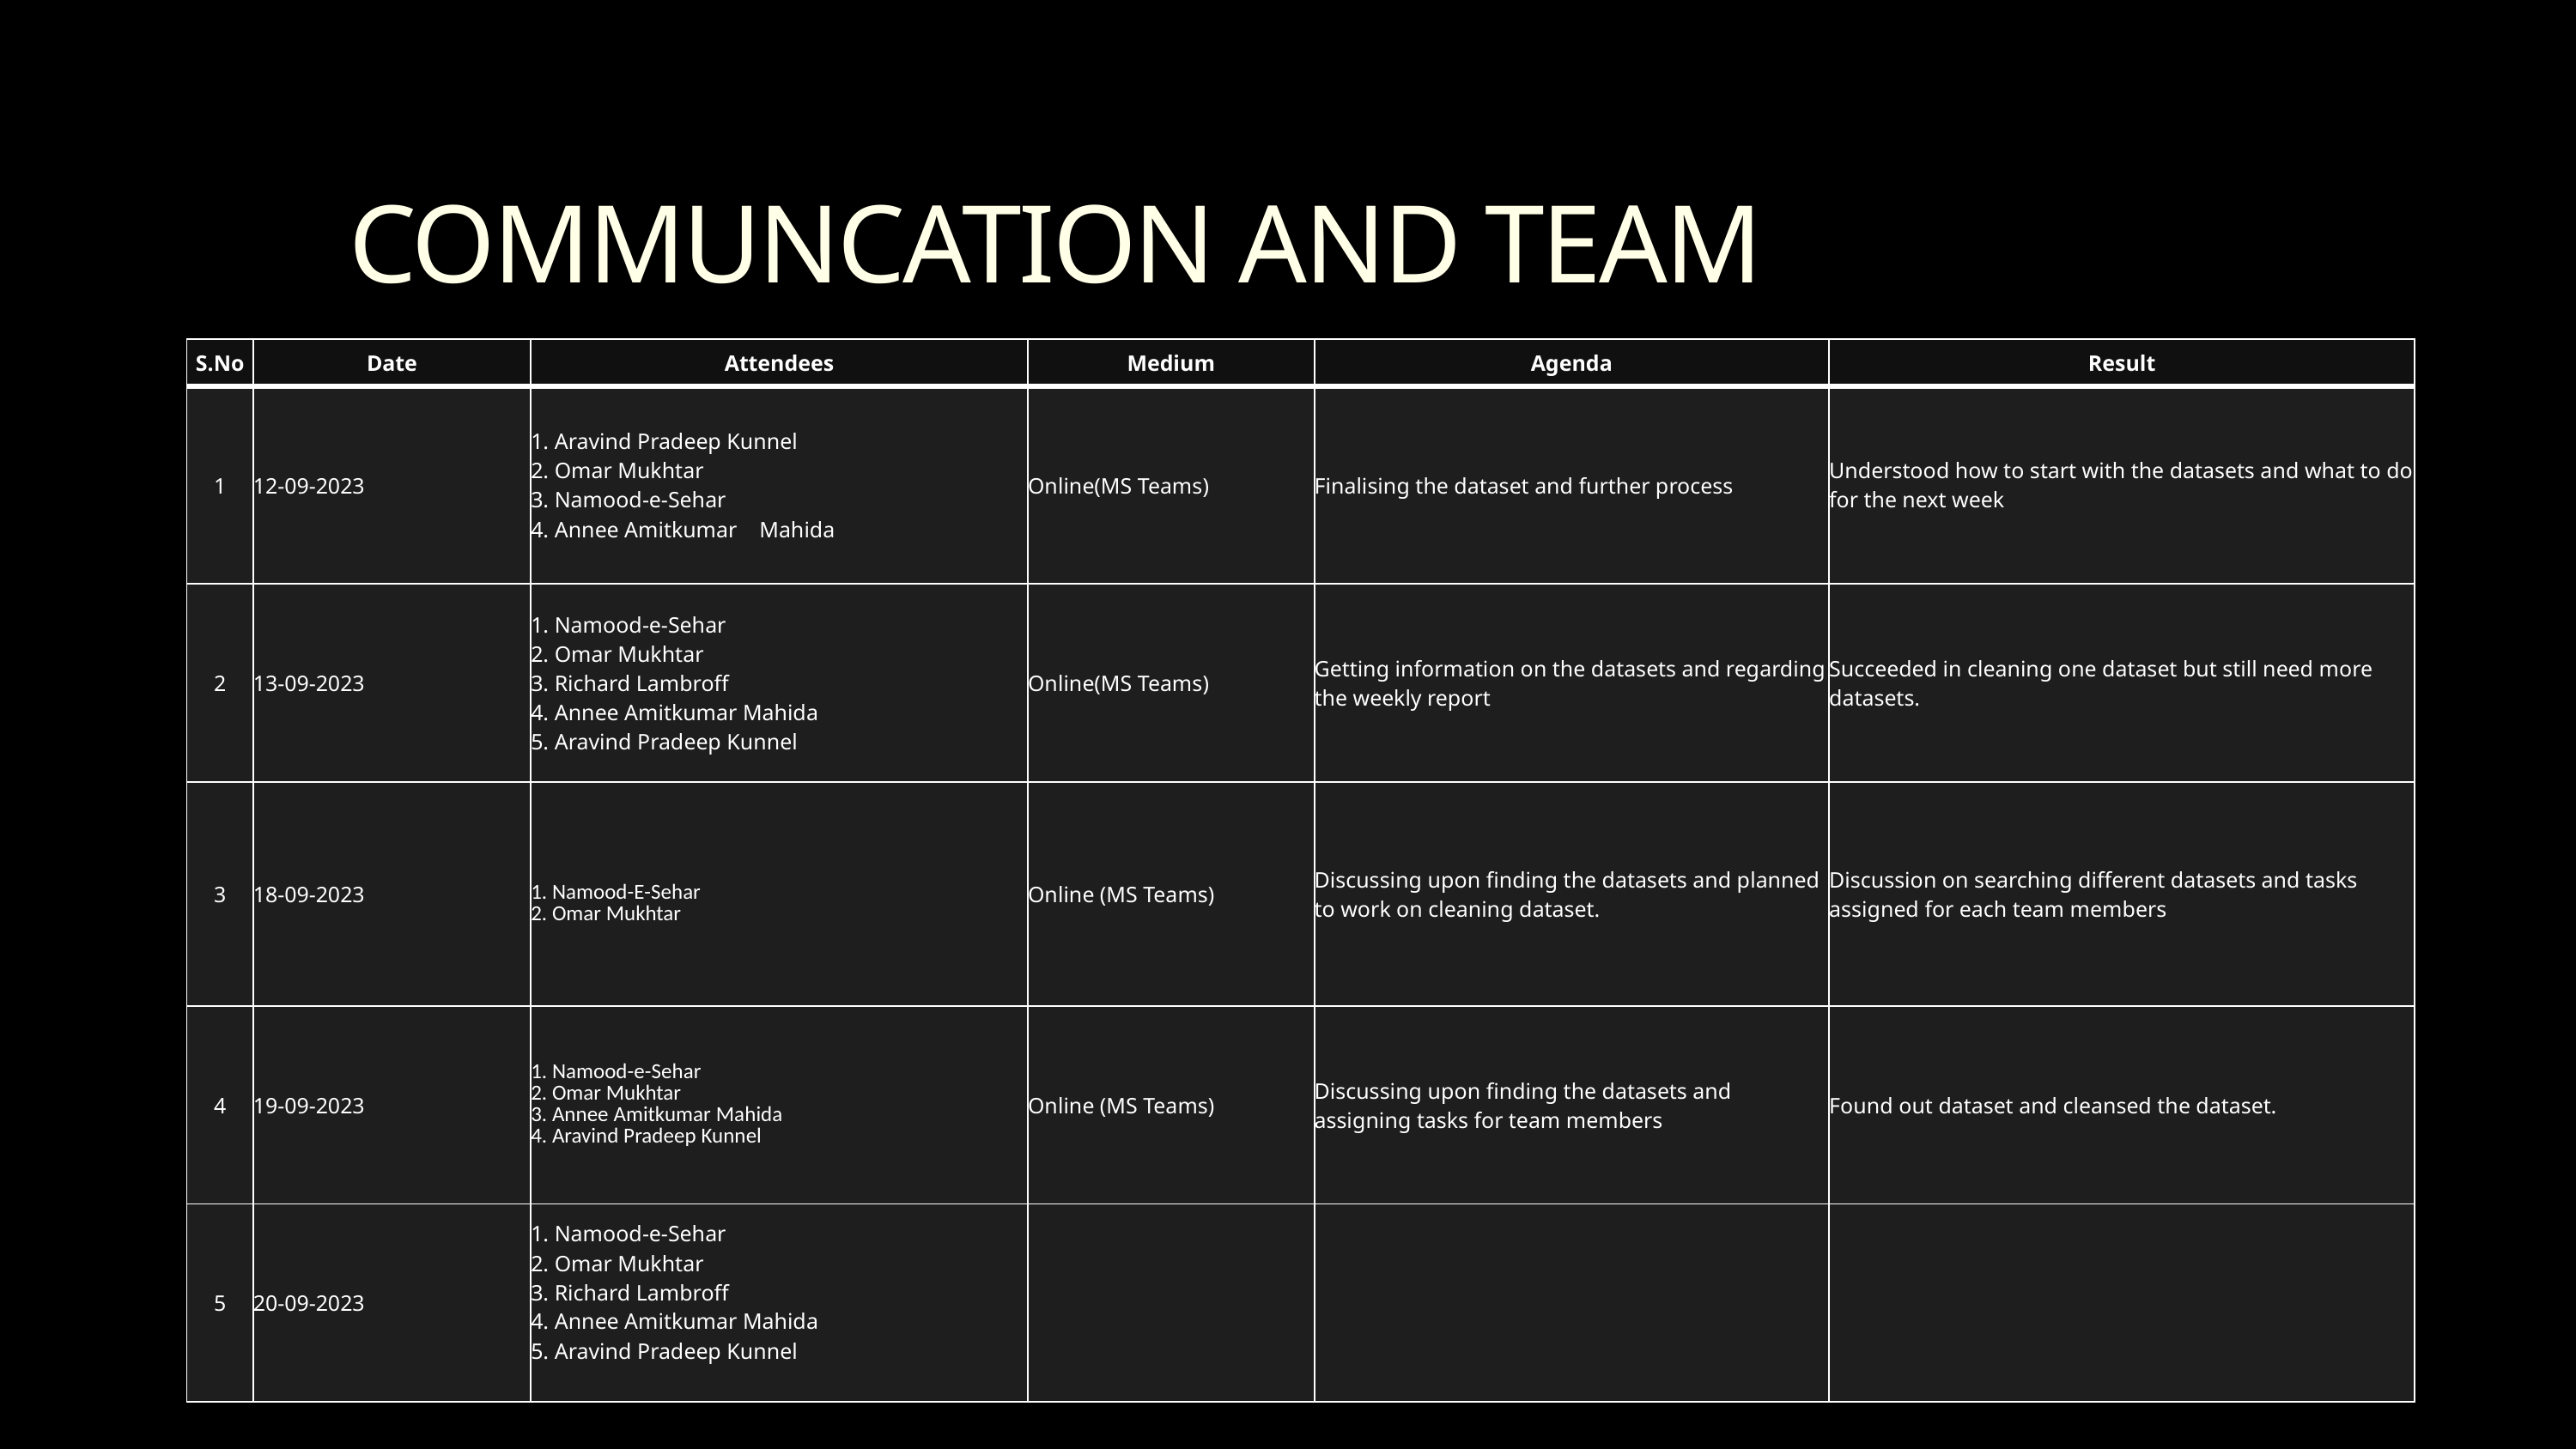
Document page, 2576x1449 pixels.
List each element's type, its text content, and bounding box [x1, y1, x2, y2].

table_cell 4 [187, 1007, 252, 1203]
table_cell 18-09-2023 [254, 783, 530, 1005]
table_cell Getting information on the datasets and regarding the weekly report [1315, 585, 1828, 781]
table_cell 13-09-2023 [254, 585, 530, 781]
table_cell 2 [187, 585, 252, 781]
table_cell 1. Namood-E-Sehar 2. Omar Mukhtar [532, 783, 1027, 1005]
table_cell 1. Aravind Pradeep Kunnel 2. Omar Mukhtar 3. Namood-e-Sehar 4. Annee Amitkumar Mahida [532, 389, 1027, 583]
table_cell 5 [187, 1204, 252, 1401]
table_header Agenda [1315, 340, 1828, 384]
table_cell 1. Namood-e-Sehar 2. Omar Mukhtar 3. Annee Amitkumar Mahida 4. Aravind Pradeep Kunnel [532, 1007, 1027, 1203]
text_box COMMUNCATION AND TEAM MEETINGS [349, 46, 2228, 338]
table_cell 1. Namood-e-Sehar 2. Omar Mukhtar 3. Richard Lambroff 4. Annee Amitkumar Mahida 5. Aravind Pradeep Kunnel [532, 1204, 1027, 1401]
table_header S.No [187, 340, 252, 384]
table_header Result [1830, 340, 2414, 384]
table_cell Online(MS Teams) [1029, 585, 1314, 781]
table_cell 1 [187, 389, 252, 583]
table_cell Online(MS Teams) [1029, 389, 1314, 583]
table_cell Succeeded in cleaning one dataset but still need more datasets. [1830, 585, 2414, 781]
table_cell 12-09-2023 [254, 389, 530, 583]
table_cell Discussing upon finding the datasets and planned to work on cleaning dataset. [1315, 783, 1828, 1005]
table_cell Discussing upon finding the datasets and assigning tasks for team members [1315, 1007, 1828, 1203]
table_cell [1830, 1204, 2414, 1401]
table_cell 3 [187, 783, 252, 1005]
table_cell [1029, 1204, 1314, 1401]
table_cell Understood how to start with the datasets and what to do for the next week [1830, 389, 2414, 583]
table_header Medium [1029, 340, 1314, 384]
table_cell Online (MS Teams) [1029, 1007, 1314, 1203]
table_header Attendees [532, 340, 1027, 384]
table_cell Finalising the dataset and further process [1315, 389, 1828, 583]
table_cell Found out dataset and cleansed the dataset. [1830, 1007, 2414, 1203]
table_header Date [254, 340, 530, 384]
table_cell Online (MS Teams) [1029, 783, 1314, 1005]
table_cell Discussion on searching different datasets and tasks assigned for each team members [1830, 783, 2414, 1005]
table_cell 19-09-2023 [254, 1007, 530, 1203]
table_cell 1. Namood-e-Sehar 2. Omar Mukhtar 3. Richard Lambroff 4. Annee Amitkumar Mahida 5. Aravind Pradeep Kunnel [532, 585, 1027, 781]
table_cell 20-09-2023 [254, 1204, 530, 1401]
table_cell [1315, 1204, 1828, 1401]
